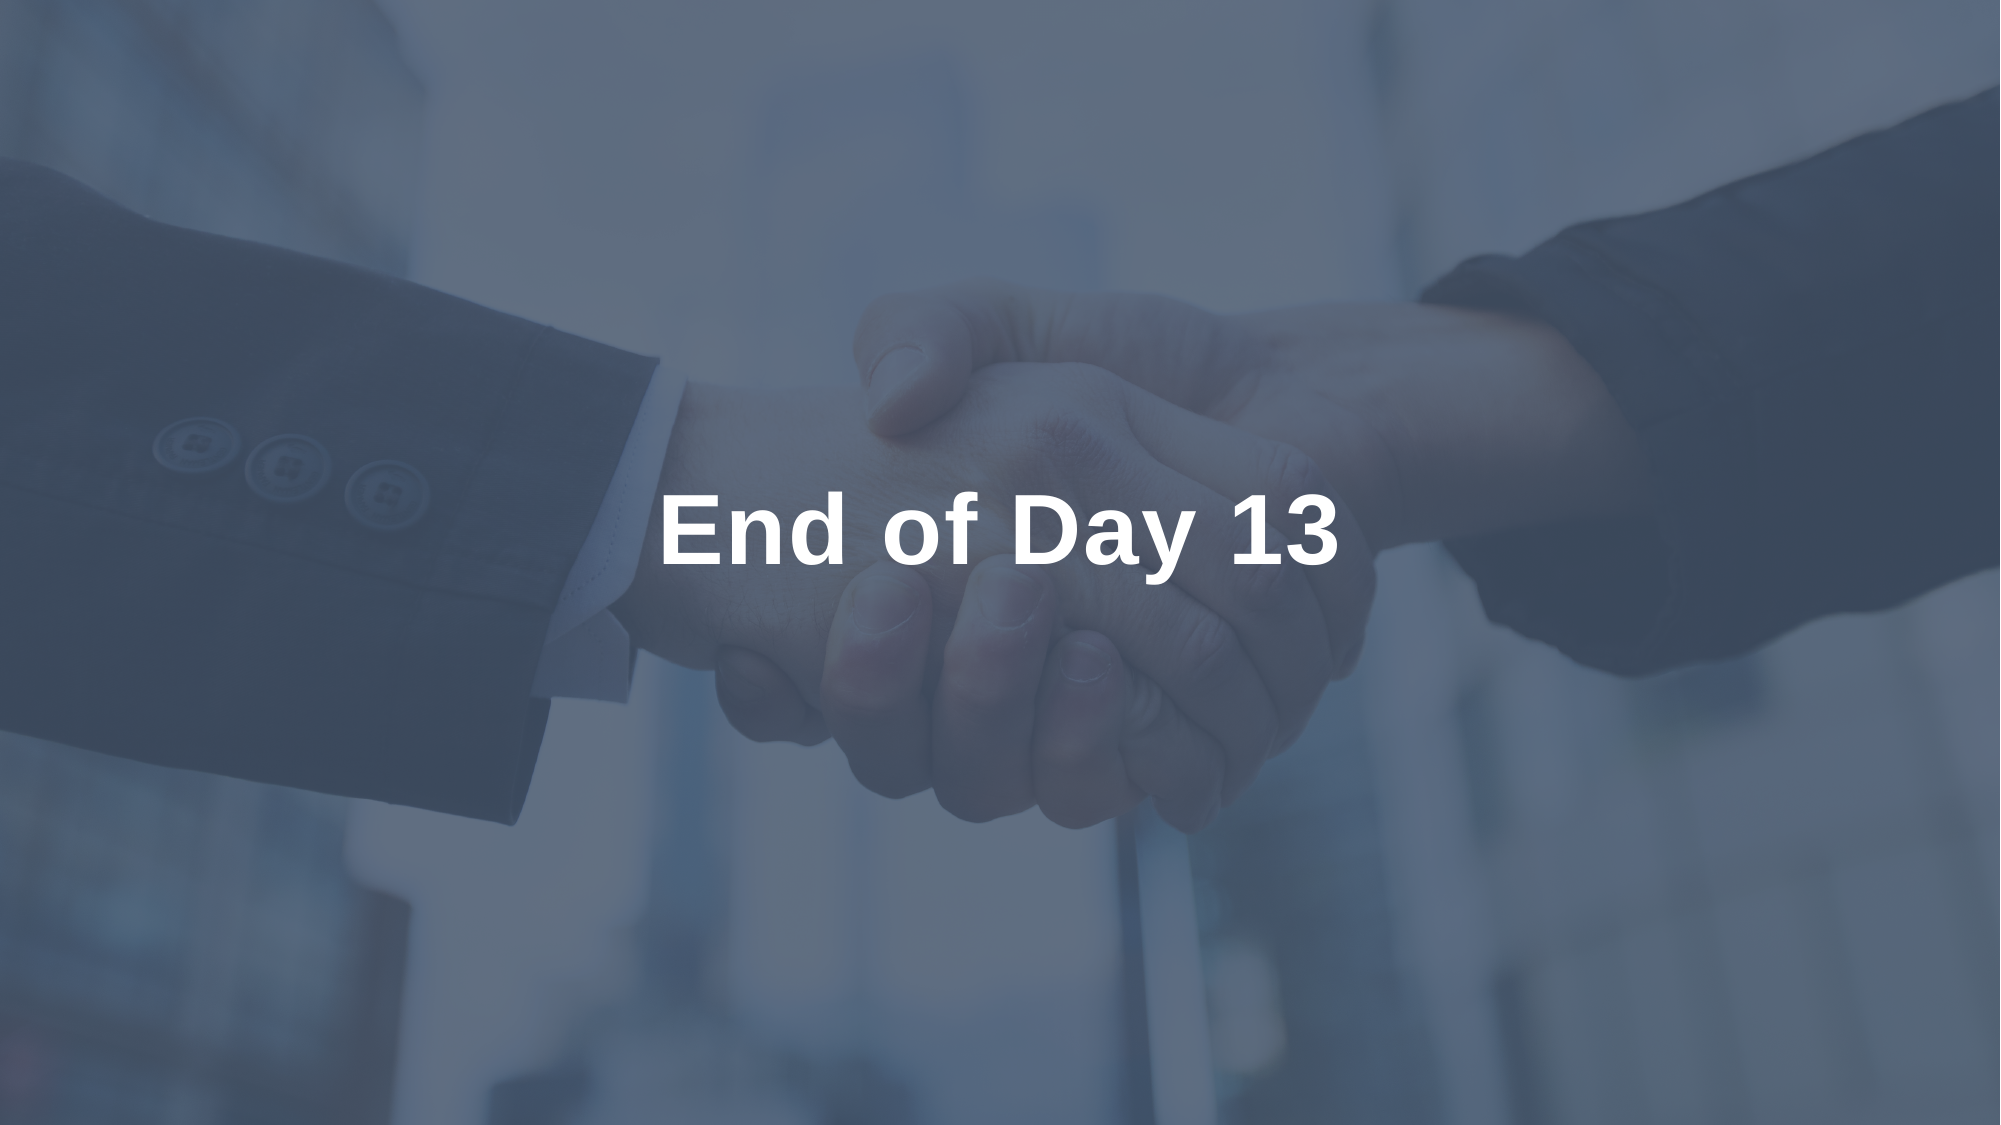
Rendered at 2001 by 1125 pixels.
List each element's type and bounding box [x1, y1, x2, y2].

text_box [0, 0, 2000, 1125]
